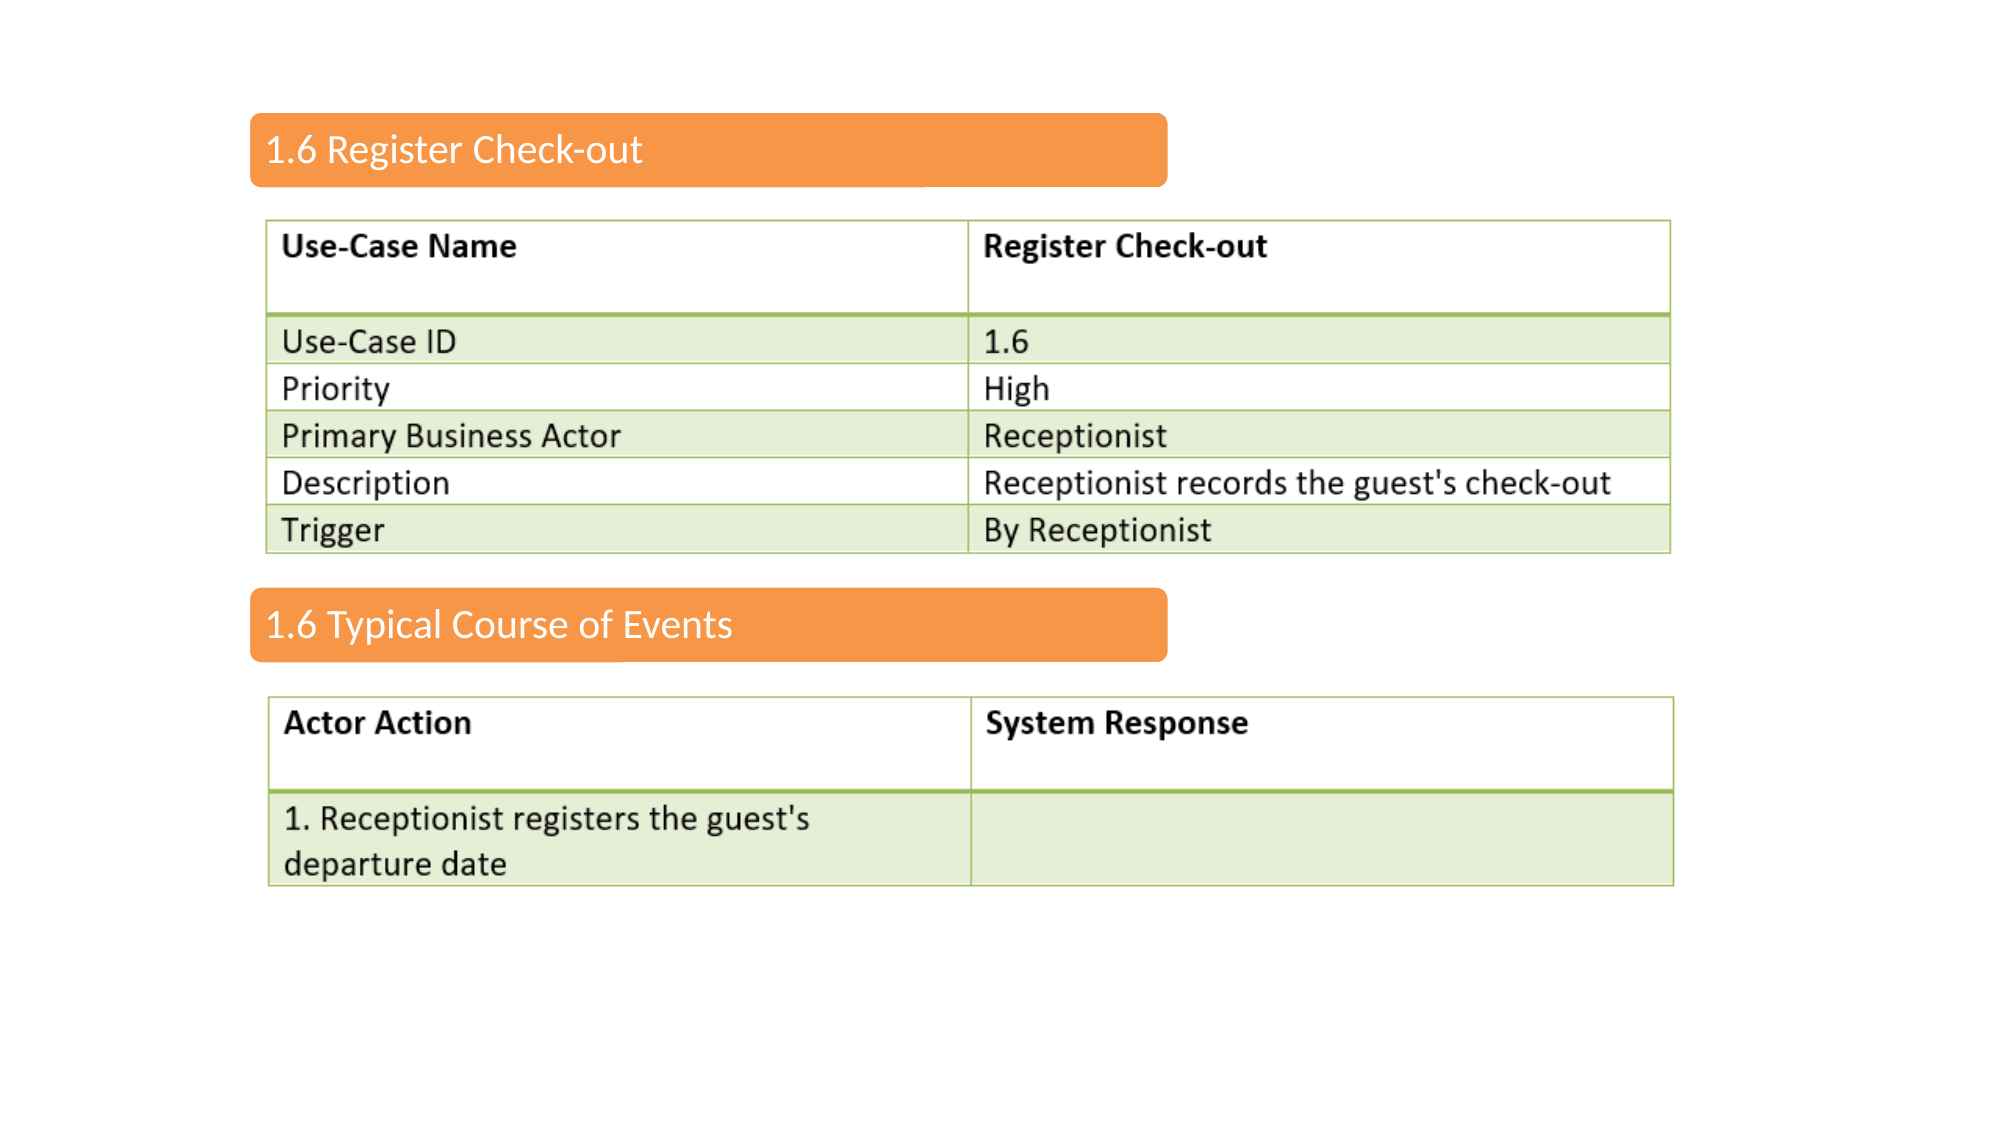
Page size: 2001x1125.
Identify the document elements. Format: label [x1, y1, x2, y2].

text_box [247, 585, 1170, 665]
text_box [247, 110, 1170, 190]
picture [251, 684, 1684, 904]
picture [247, 209, 1688, 562]
